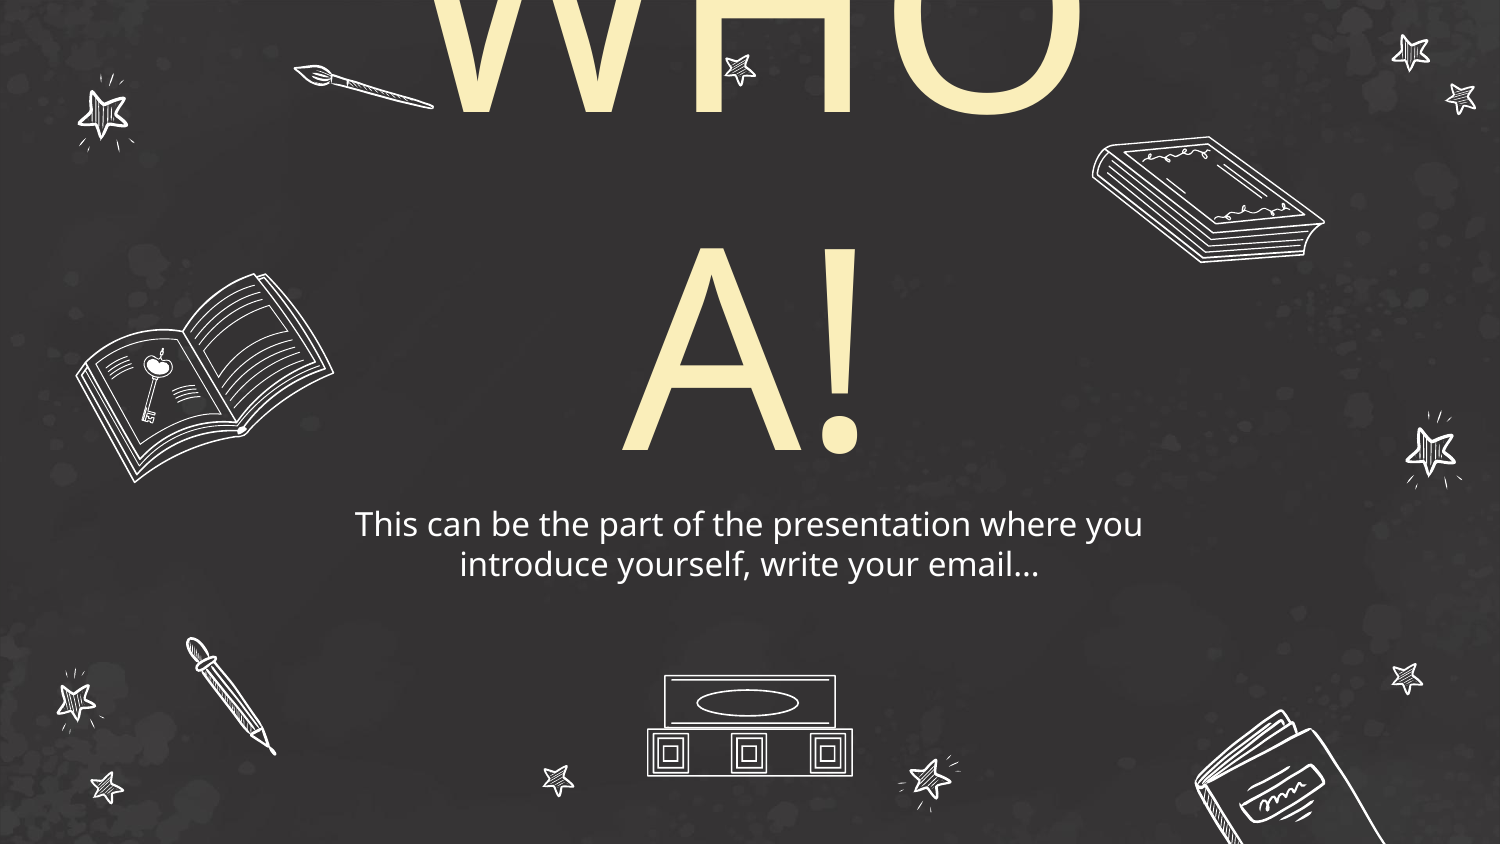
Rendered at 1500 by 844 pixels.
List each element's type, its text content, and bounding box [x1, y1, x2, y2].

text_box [646, 674, 854, 777]
picture [1220, 744, 1246, 765]
picture [1200, 788, 1205, 796]
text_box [1091, 135, 1326, 264]
title WHOA! [309, 220, 1191, 487]
picture [0, 0, 1500, 844]
subtitle This can be the part of the presentation where you introduce yourself, write your email… [309, 487, 1191, 615]
picture [1228, 723, 1283, 764]
picture [1208, 730, 1382, 844]
picture [1228, 725, 1295, 769]
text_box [75, 272, 335, 484]
picture [1197, 713, 1288, 782]
